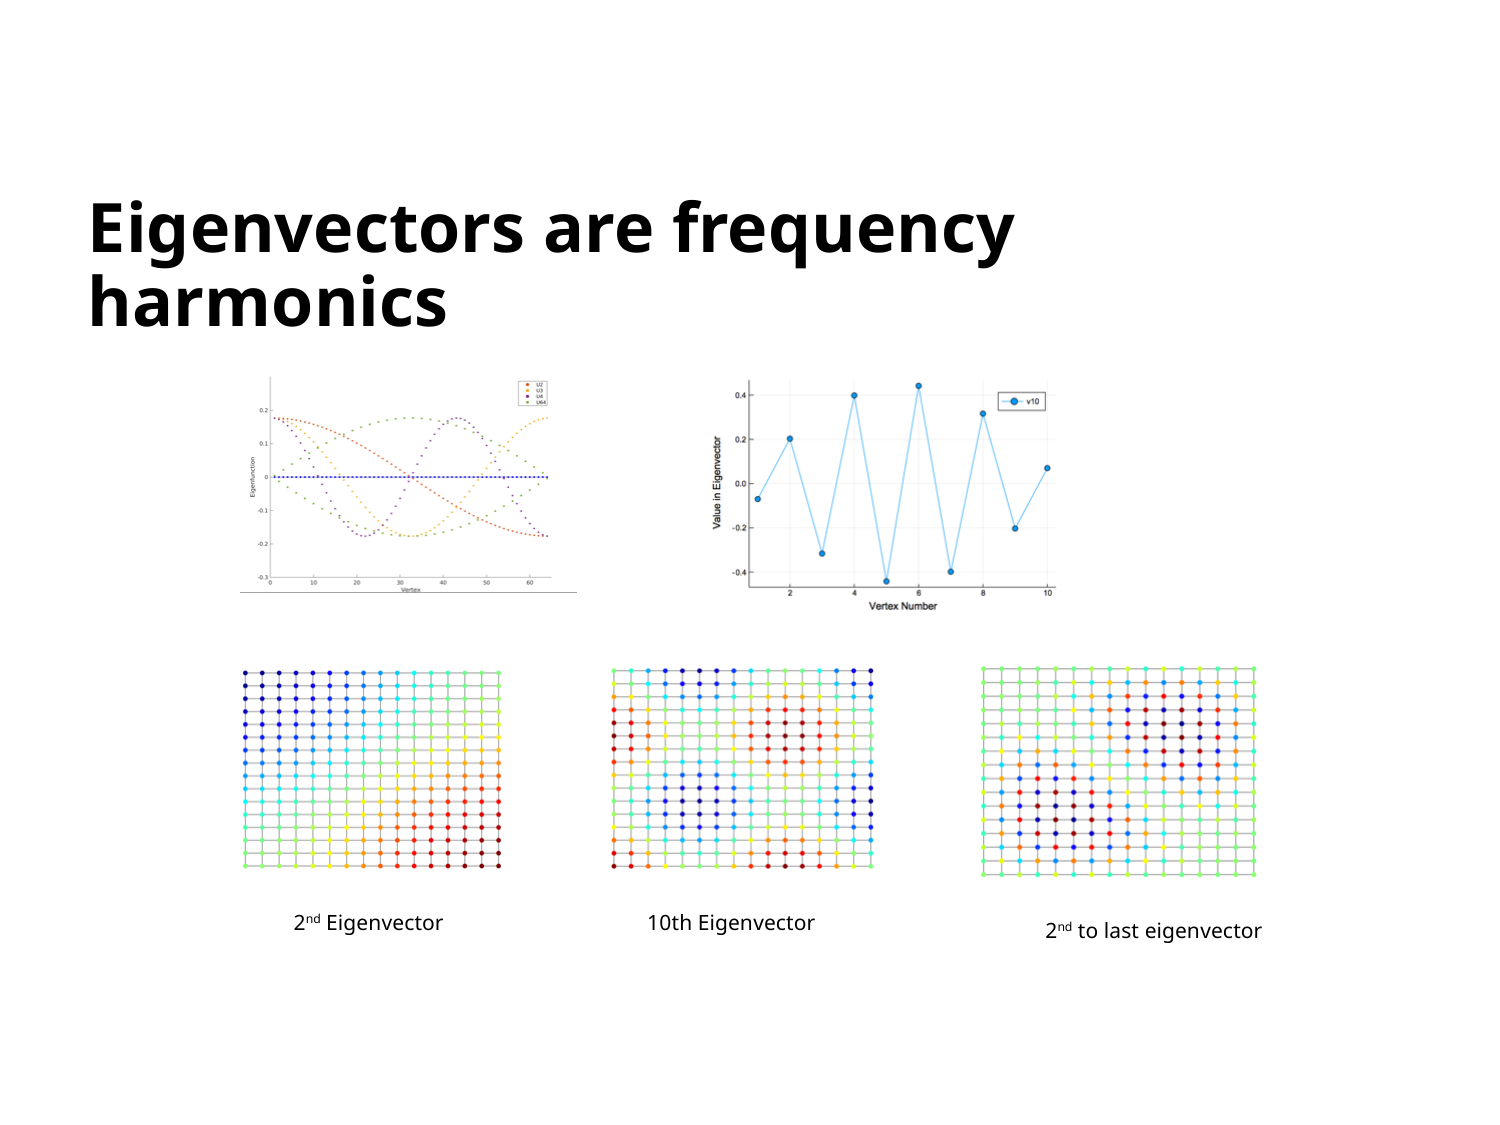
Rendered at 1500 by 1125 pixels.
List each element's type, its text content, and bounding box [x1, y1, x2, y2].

text_box 2nd to last eigenvector [1030, 909, 1278, 950]
picture [240, 365, 577, 594]
picture [598, 663, 884, 881]
text_box 2nd Eigenvector [278, 901, 459, 942]
picture [664, 363, 1104, 621]
title Eigenvectors are frequency harmonics [72, 185, 1261, 349]
text_box 10th Eigenvector [632, 901, 831, 942]
picture [968, 657, 1261, 889]
picture [220, 657, 514, 874]
